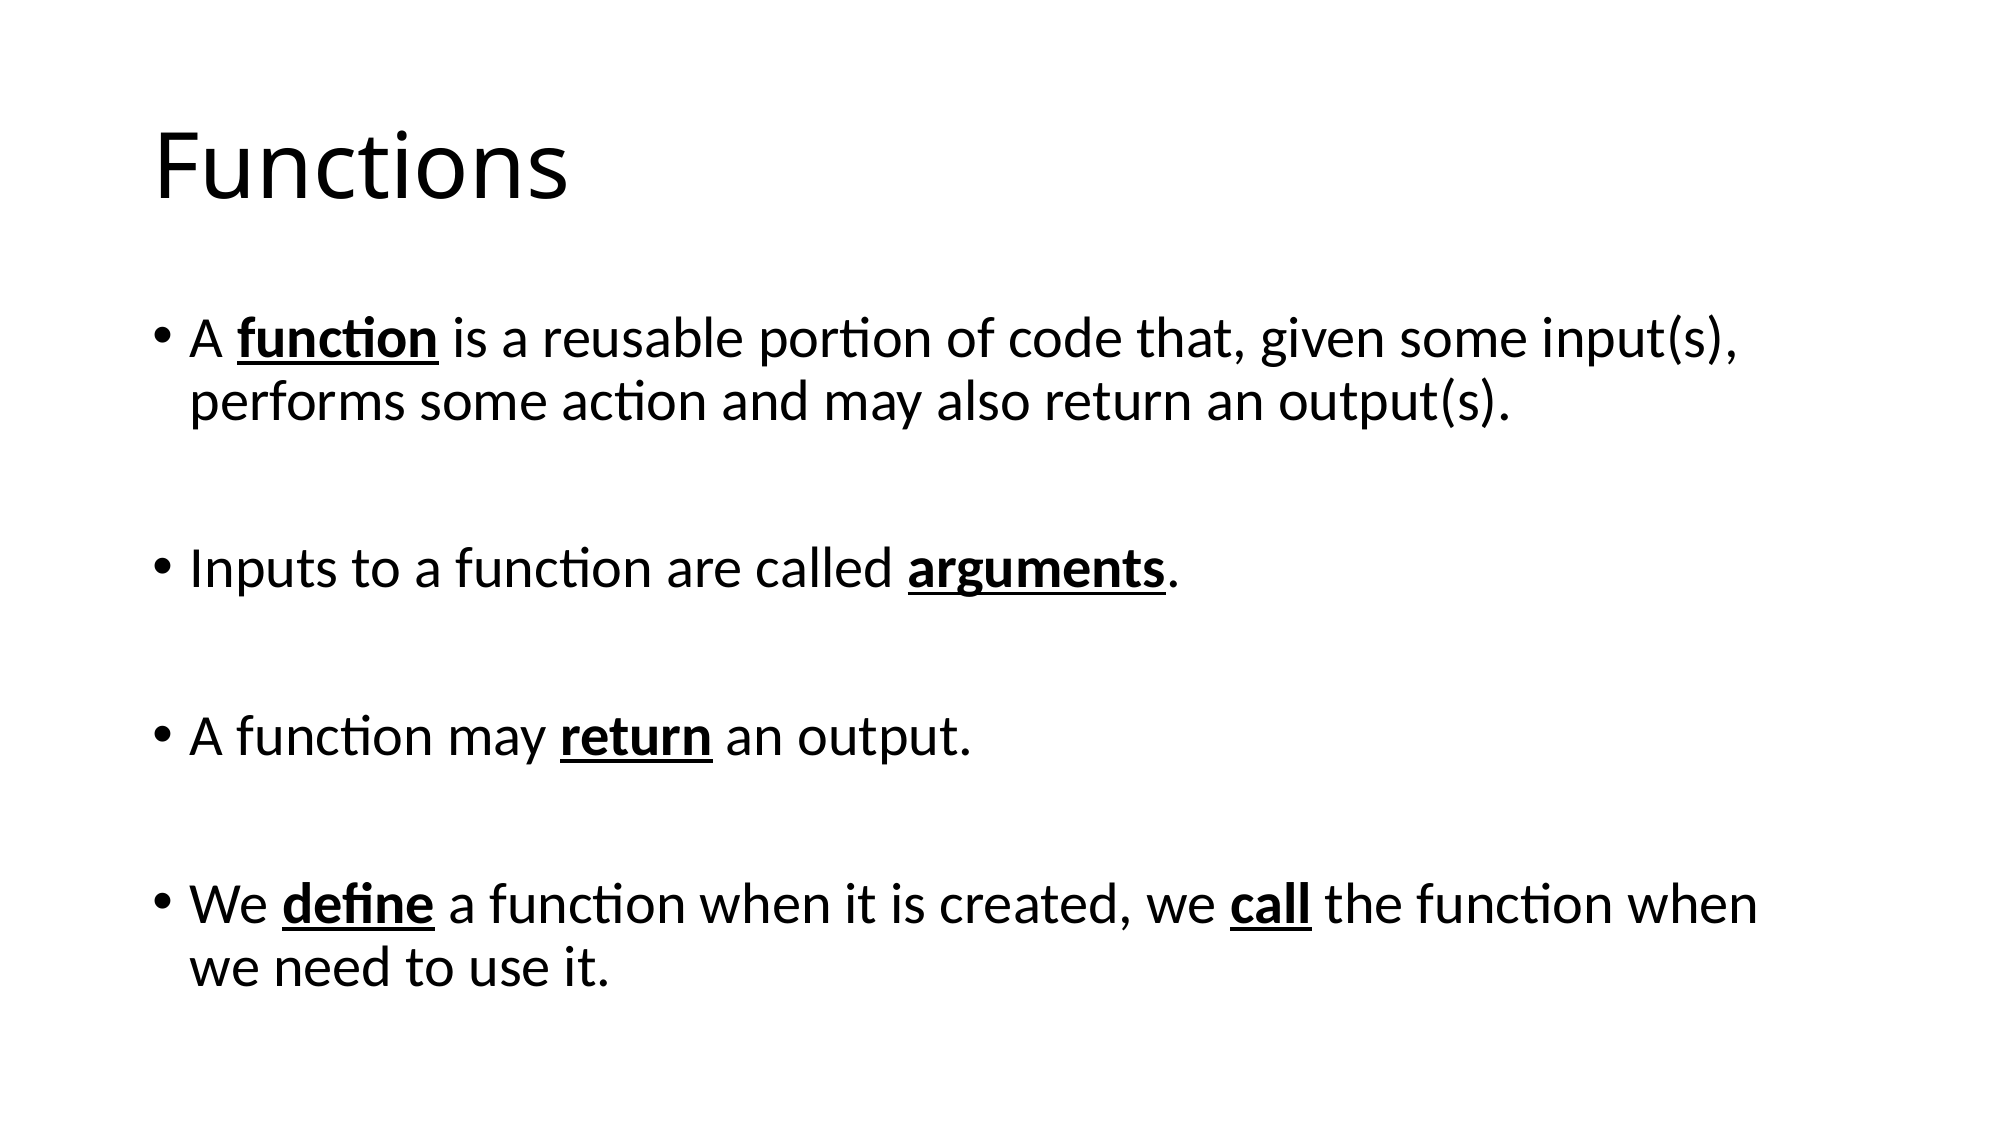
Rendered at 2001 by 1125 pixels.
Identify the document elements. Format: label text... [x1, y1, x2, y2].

title Functions [137, 59, 1863, 278]
list A function is a reusable portion of code that, given some input(s), performs some action and may also return an output(s). Inputs to a function are called arguments. A function may return an output. We define a function when it is created, we call the function when we need to use it. [137, 299, 1800, 1014]
